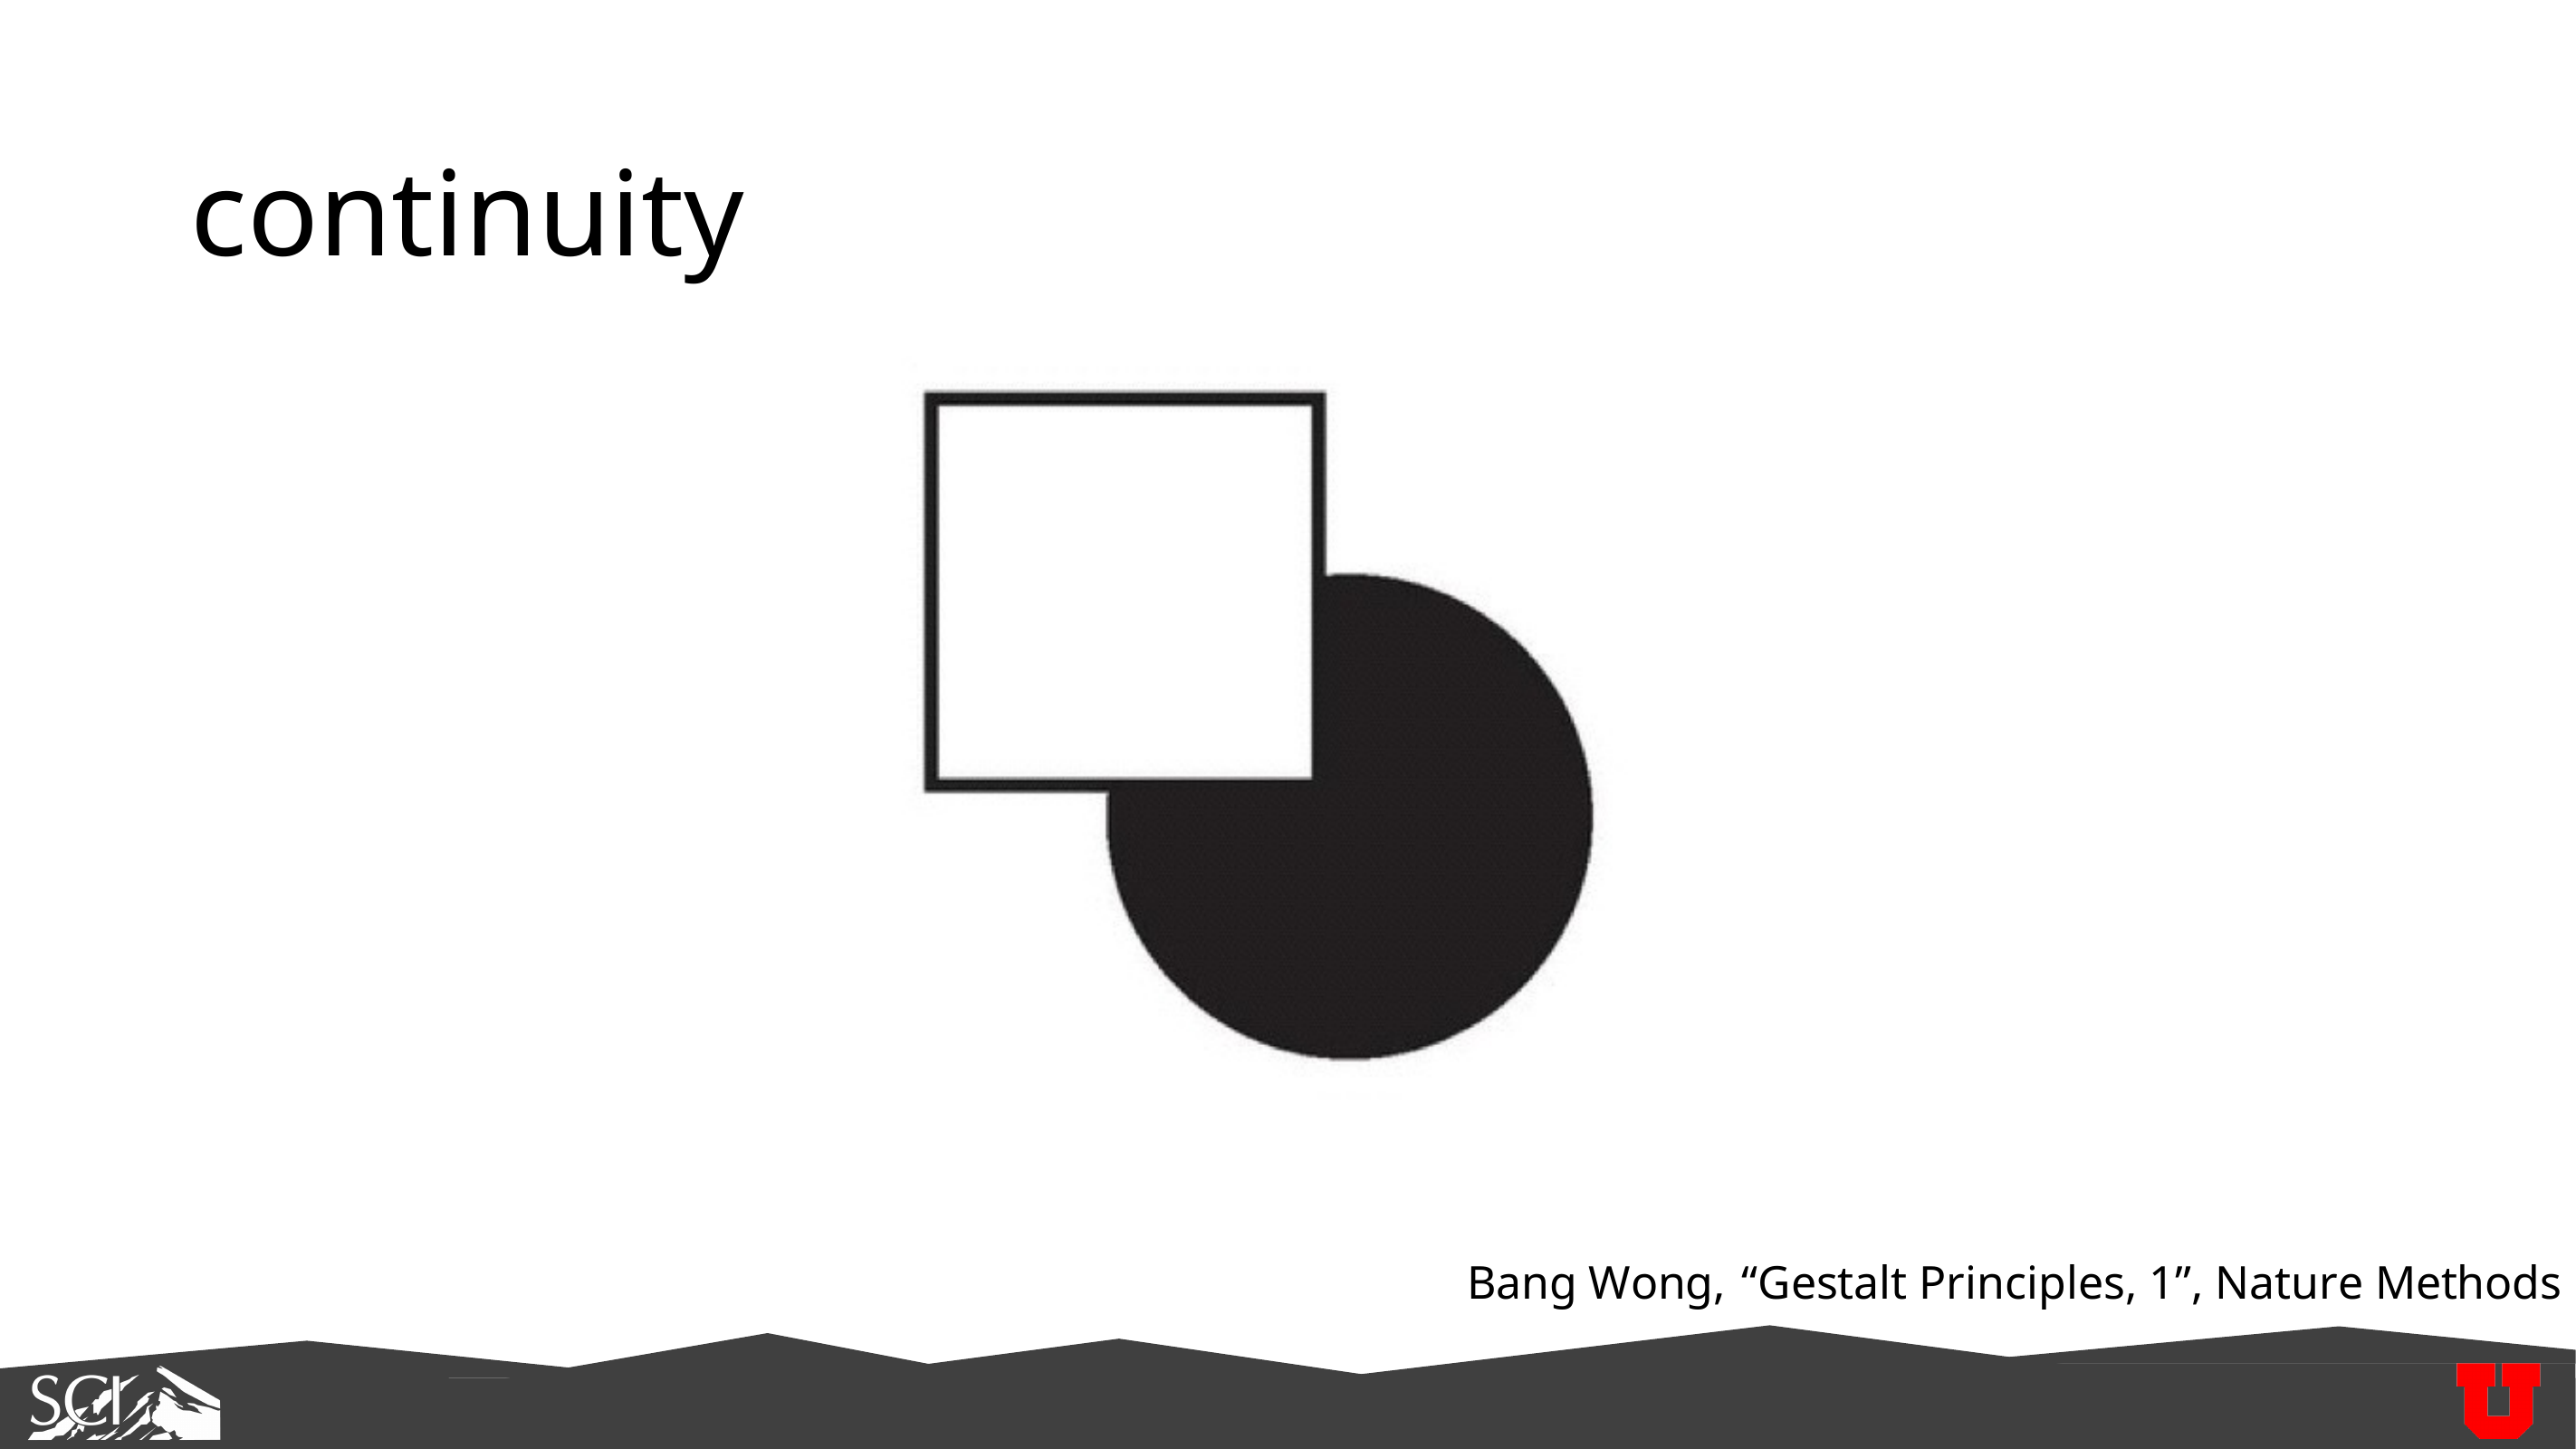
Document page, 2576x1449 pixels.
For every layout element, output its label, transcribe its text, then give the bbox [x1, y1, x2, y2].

title continuity [177, 77, 2399, 358]
text_box Bang Wong, “Gestalt Principles, 1”, Nature Methods [1217, 1252, 2576, 1321]
text_box [827, 358, 1748, 1111]
picture [2455, 1363, 2542, 1442]
picture [27, 1363, 222, 1442]
